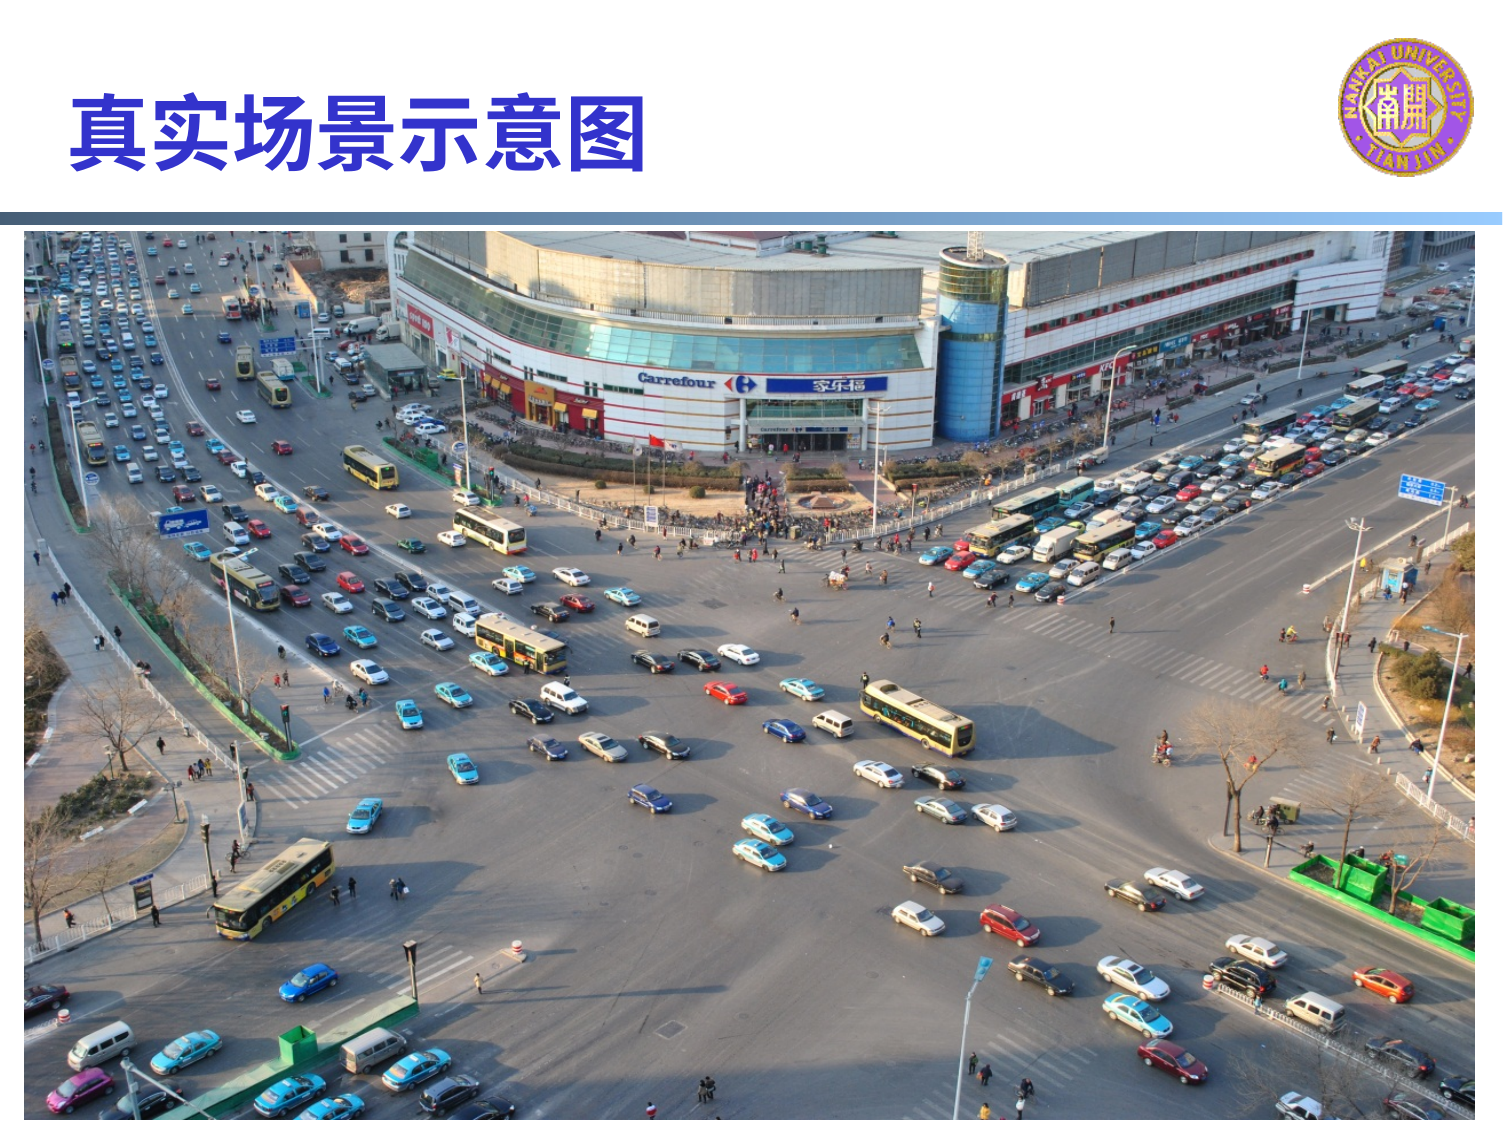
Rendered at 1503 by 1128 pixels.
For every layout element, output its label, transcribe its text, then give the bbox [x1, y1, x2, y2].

title 真实场景示意图 [50, 37, 1365, 226]
picture [1365, 38, 1474, 177]
picture [23, 231, 1475, 1121]
